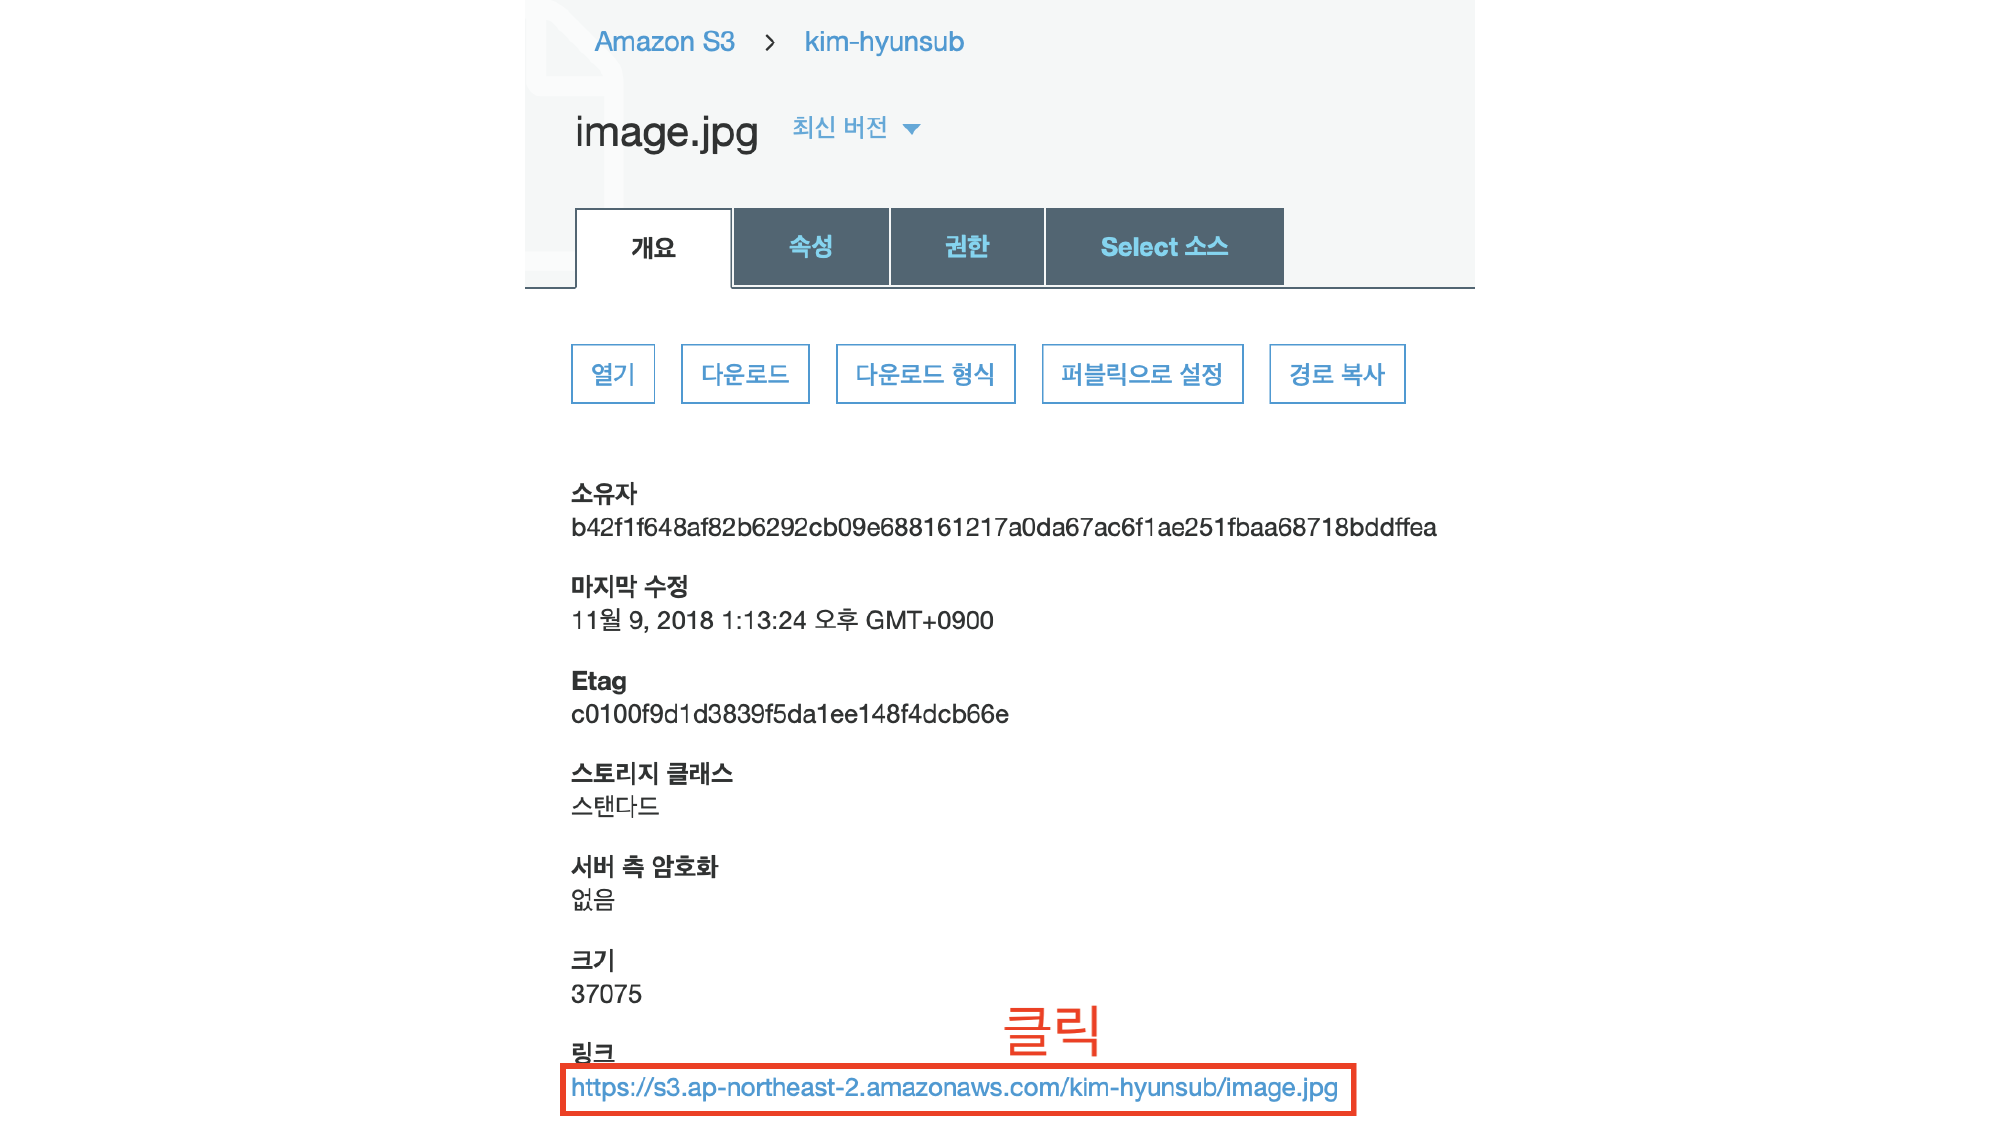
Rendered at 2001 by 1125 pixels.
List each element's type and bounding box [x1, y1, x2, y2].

picture [525, 0, 1475, 1125]
